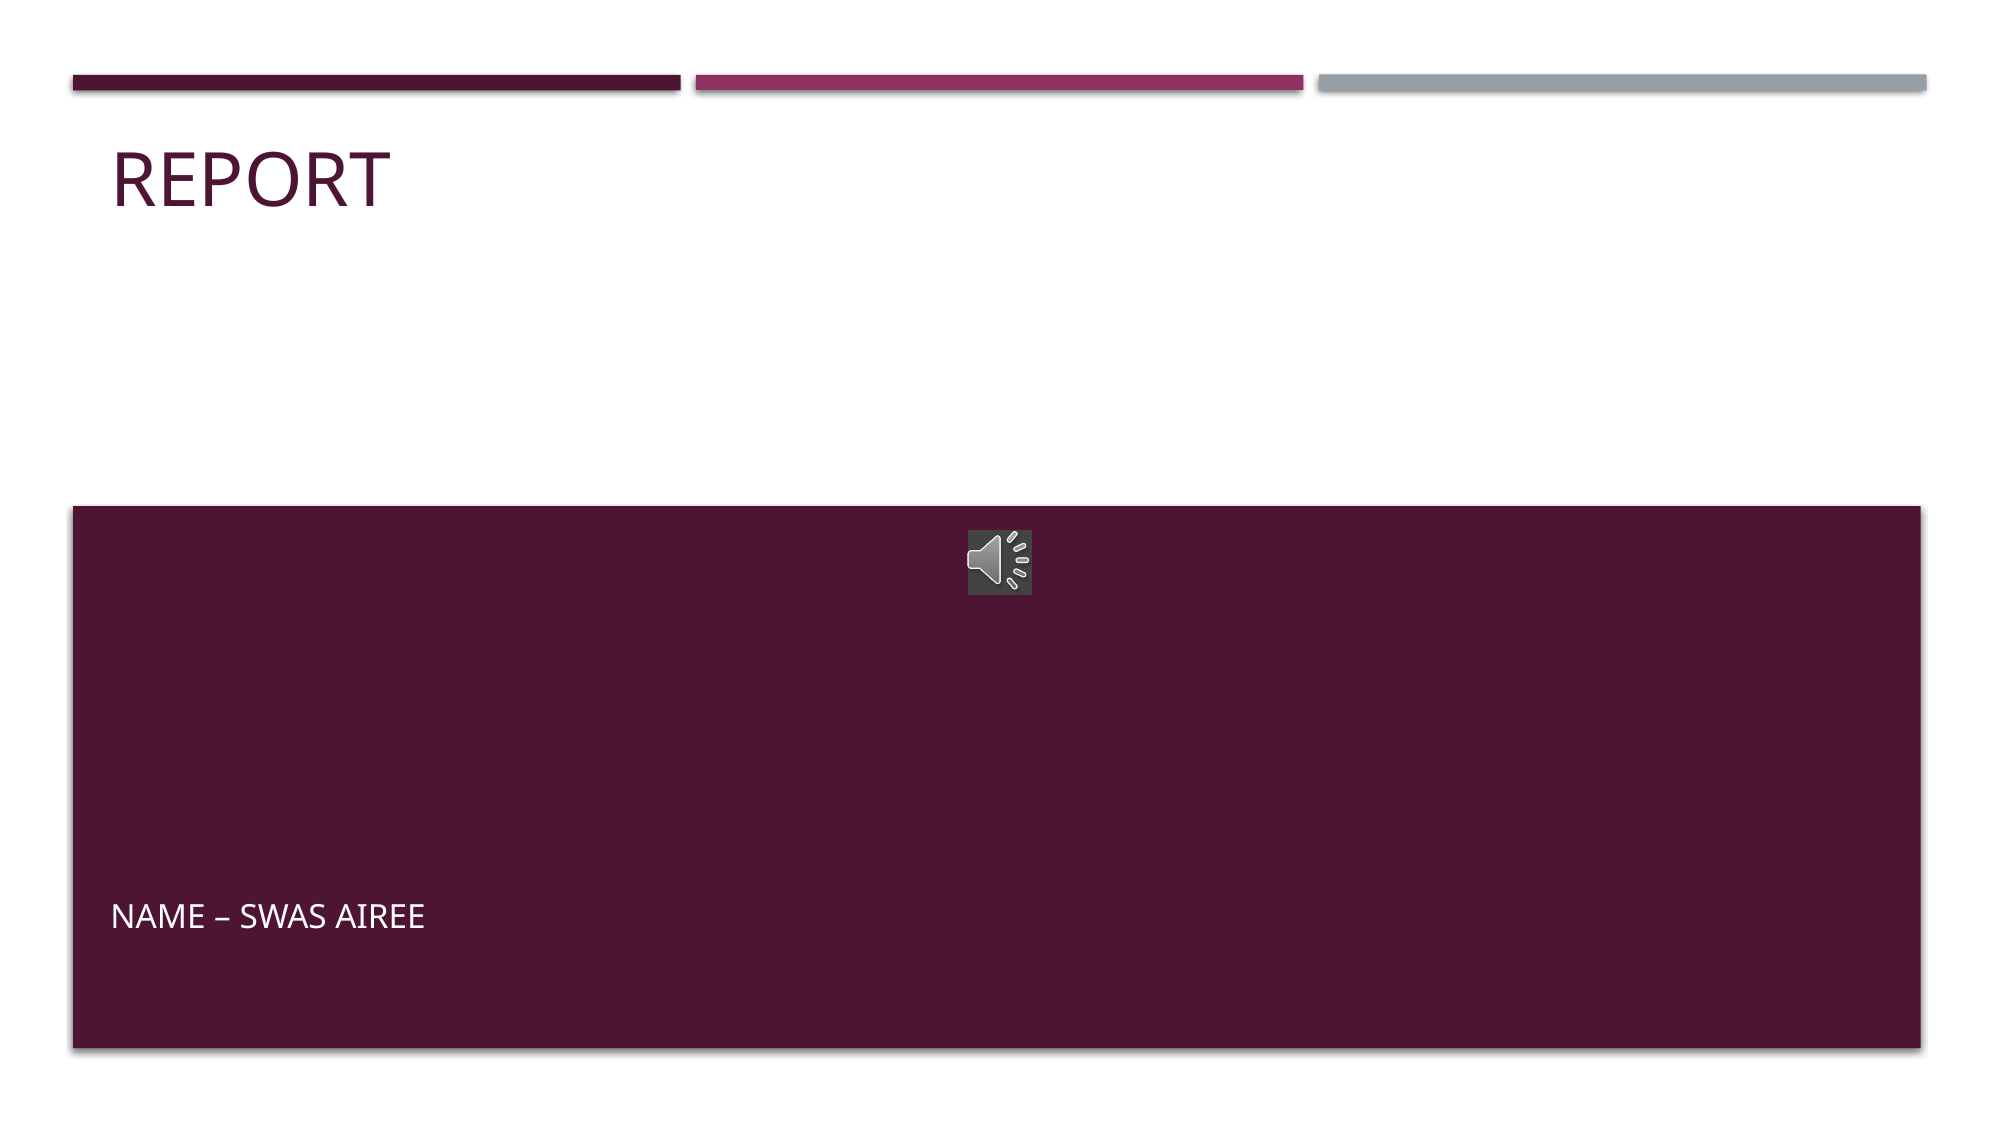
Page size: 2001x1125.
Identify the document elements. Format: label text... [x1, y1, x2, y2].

title Report [95, 0, 1899, 410]
picture [966, 528, 1034, 597]
subtitle Name – Swas Airee [95, 887, 1899, 985]
